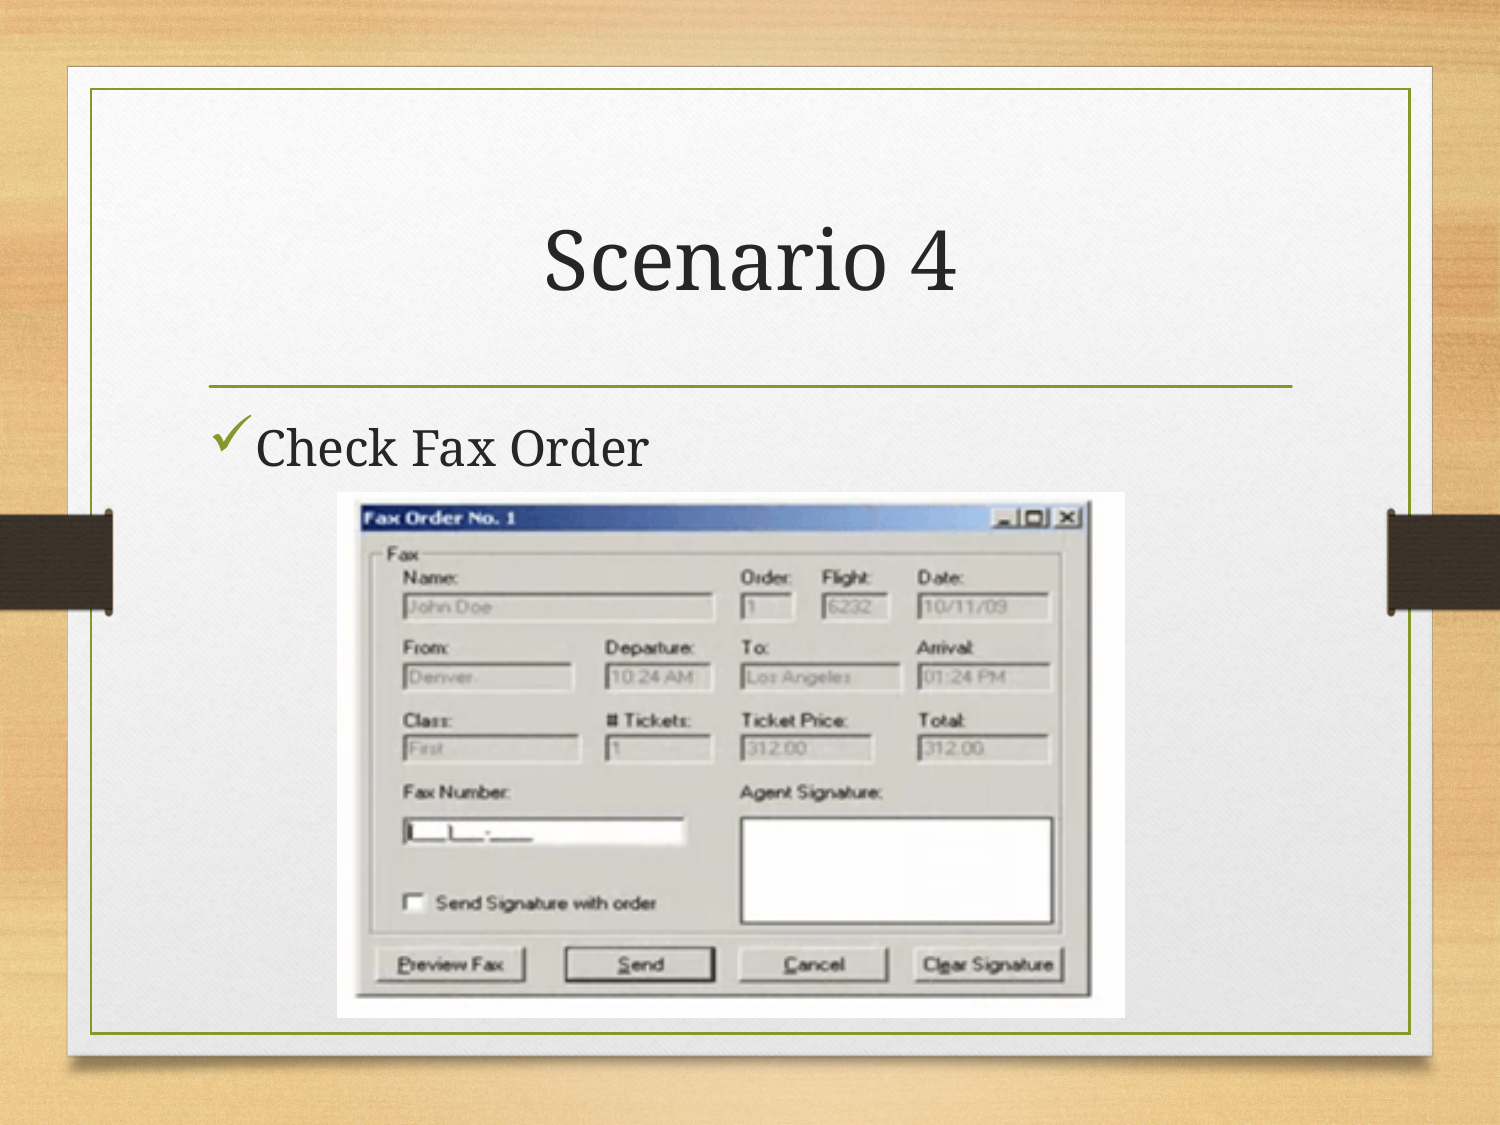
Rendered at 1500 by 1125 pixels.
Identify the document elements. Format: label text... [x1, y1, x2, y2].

list Check Fax Order [193, 408, 1309, 974]
picture [0, 0, 1500, 1125]
title Scenario 4 [193, 150, 1309, 365]
